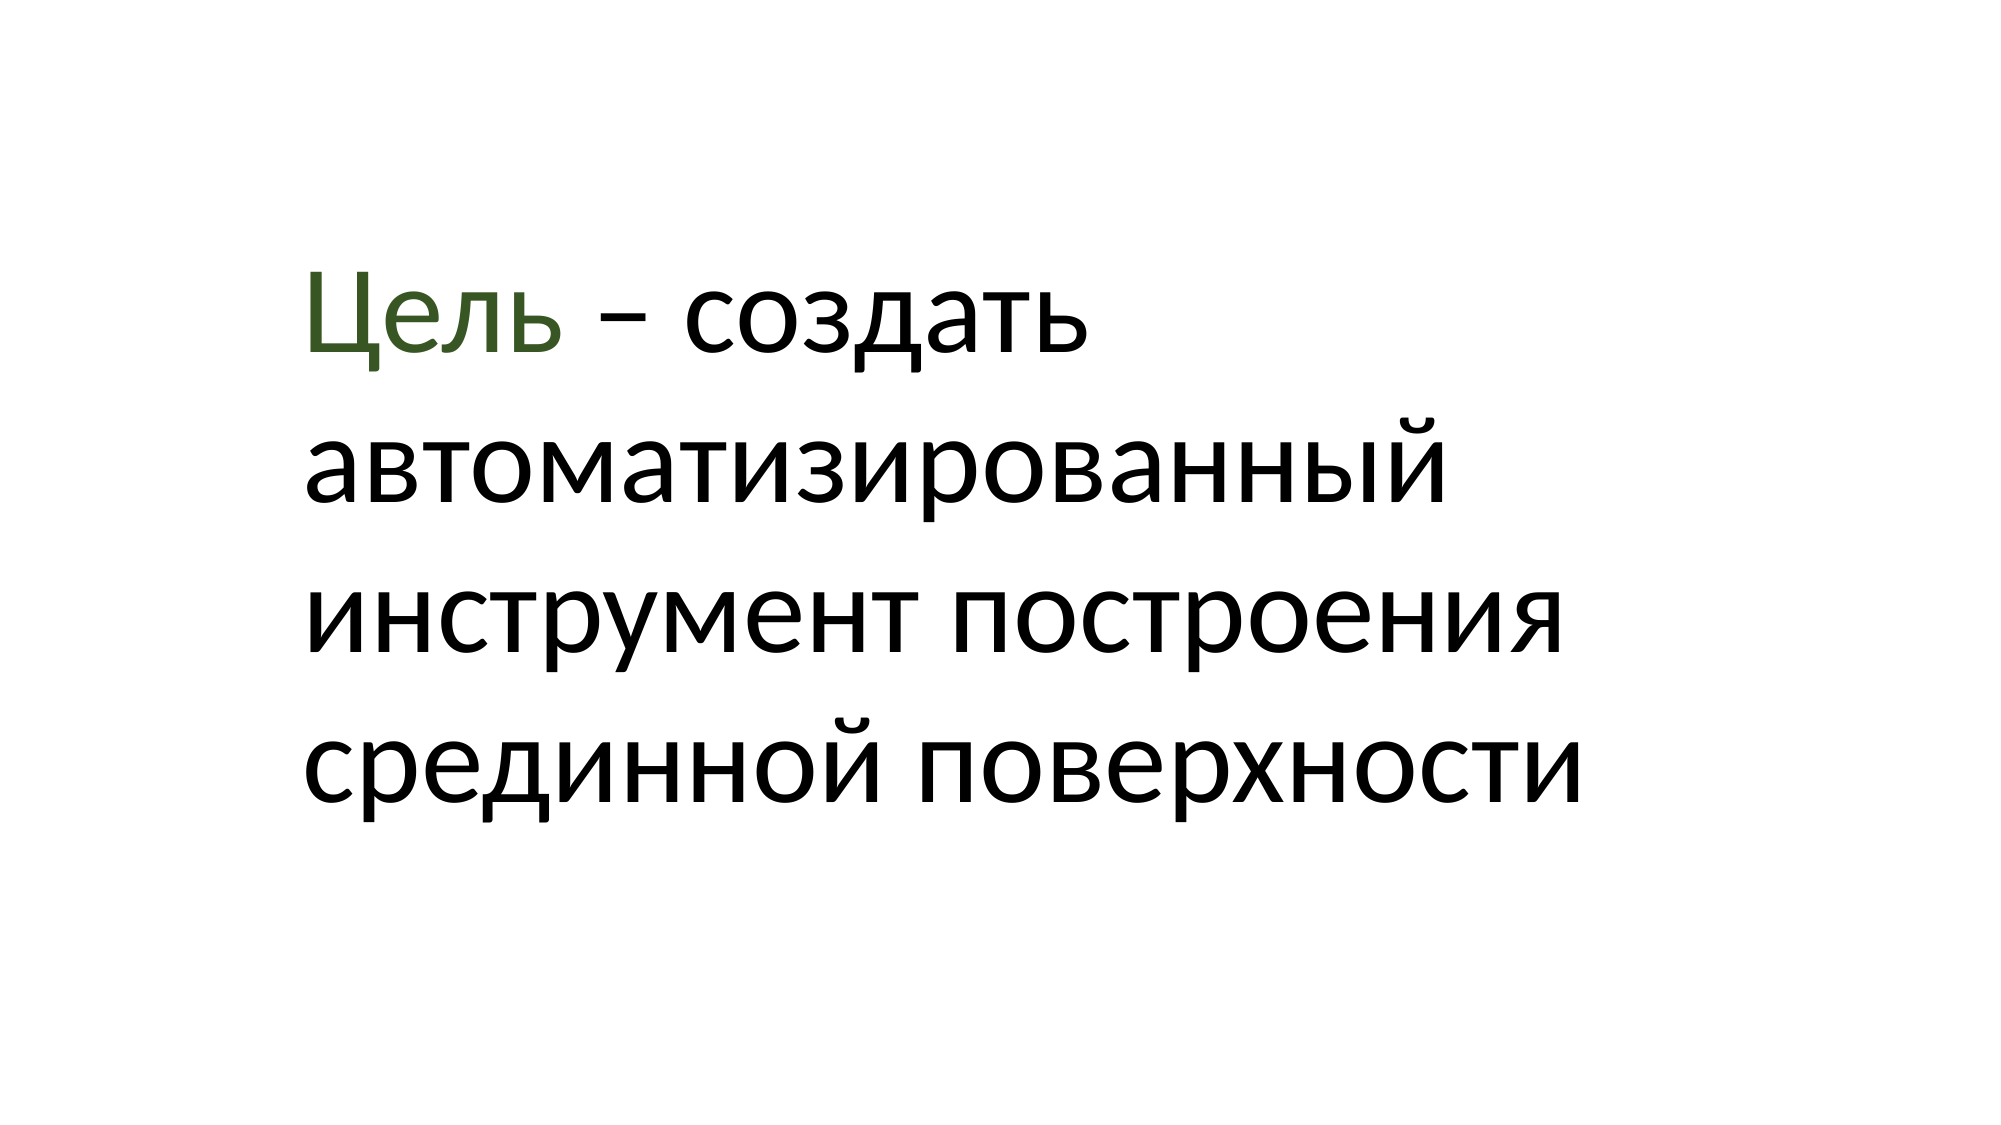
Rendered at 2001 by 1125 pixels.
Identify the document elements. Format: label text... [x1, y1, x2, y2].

text_box Цель – создать автоматизированный инструмент построения срединной поверхности [288, 219, 1855, 835]
